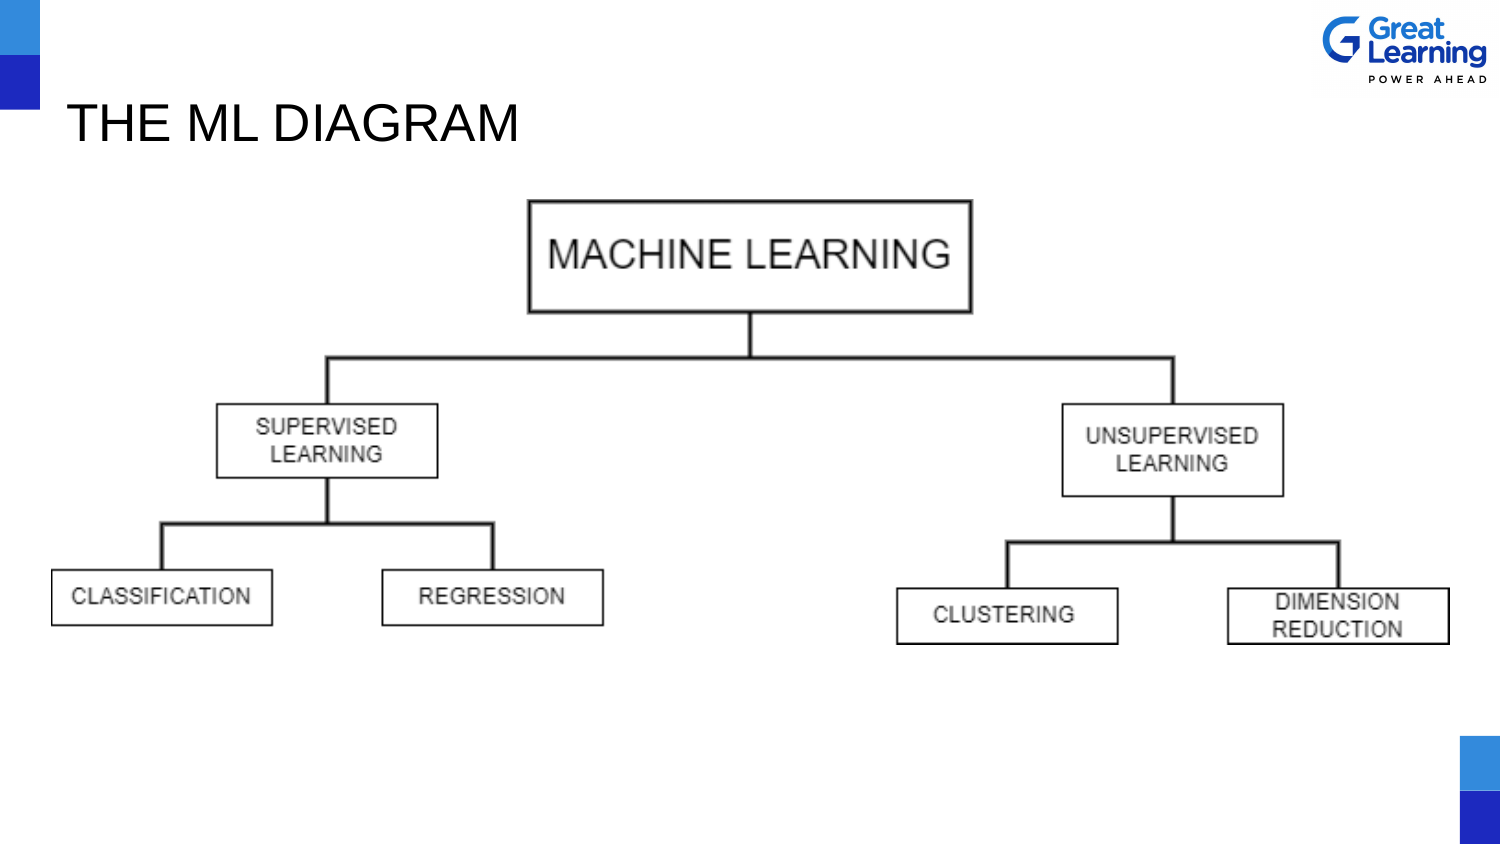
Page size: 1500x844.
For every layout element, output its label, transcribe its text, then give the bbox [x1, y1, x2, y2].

picture [1311, 0, 1499, 98]
title THE ML DIAGRAM [51, 72, 1449, 167]
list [50, 199, 1450, 645]
